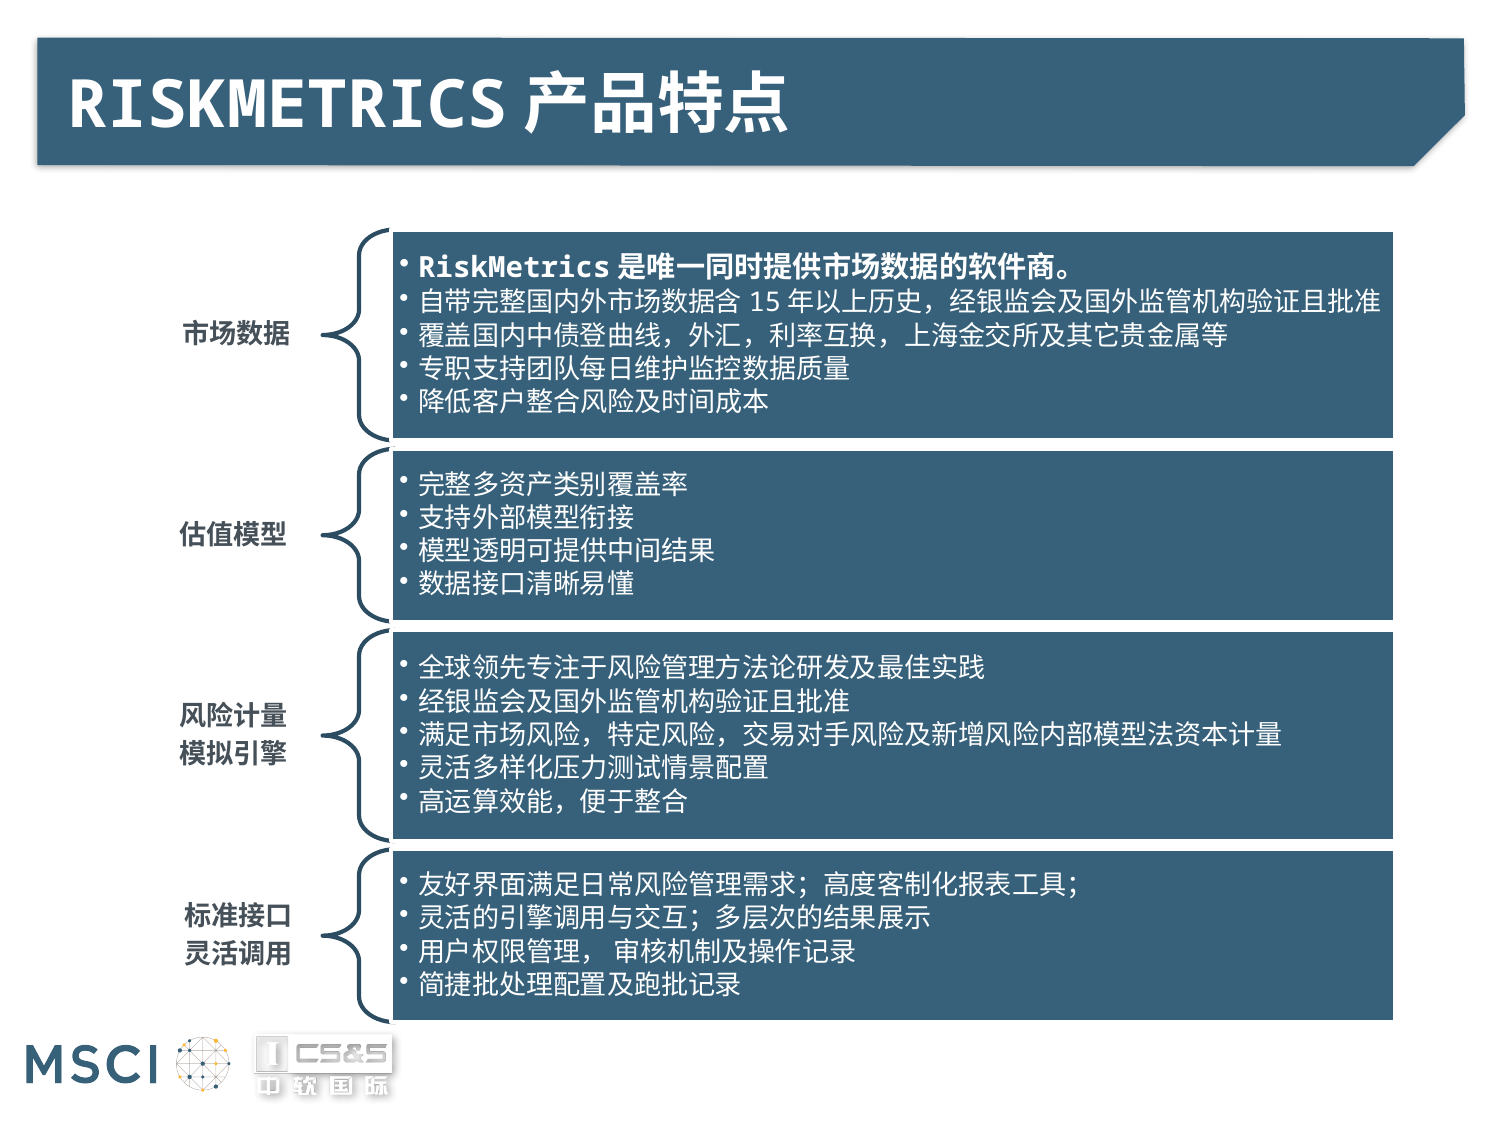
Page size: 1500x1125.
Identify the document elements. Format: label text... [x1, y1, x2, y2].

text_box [73, 229, 1396, 1023]
title RiskMetrics产品特点 [37, 37, 1464, 165]
picture [0, 1018, 392, 1110]
